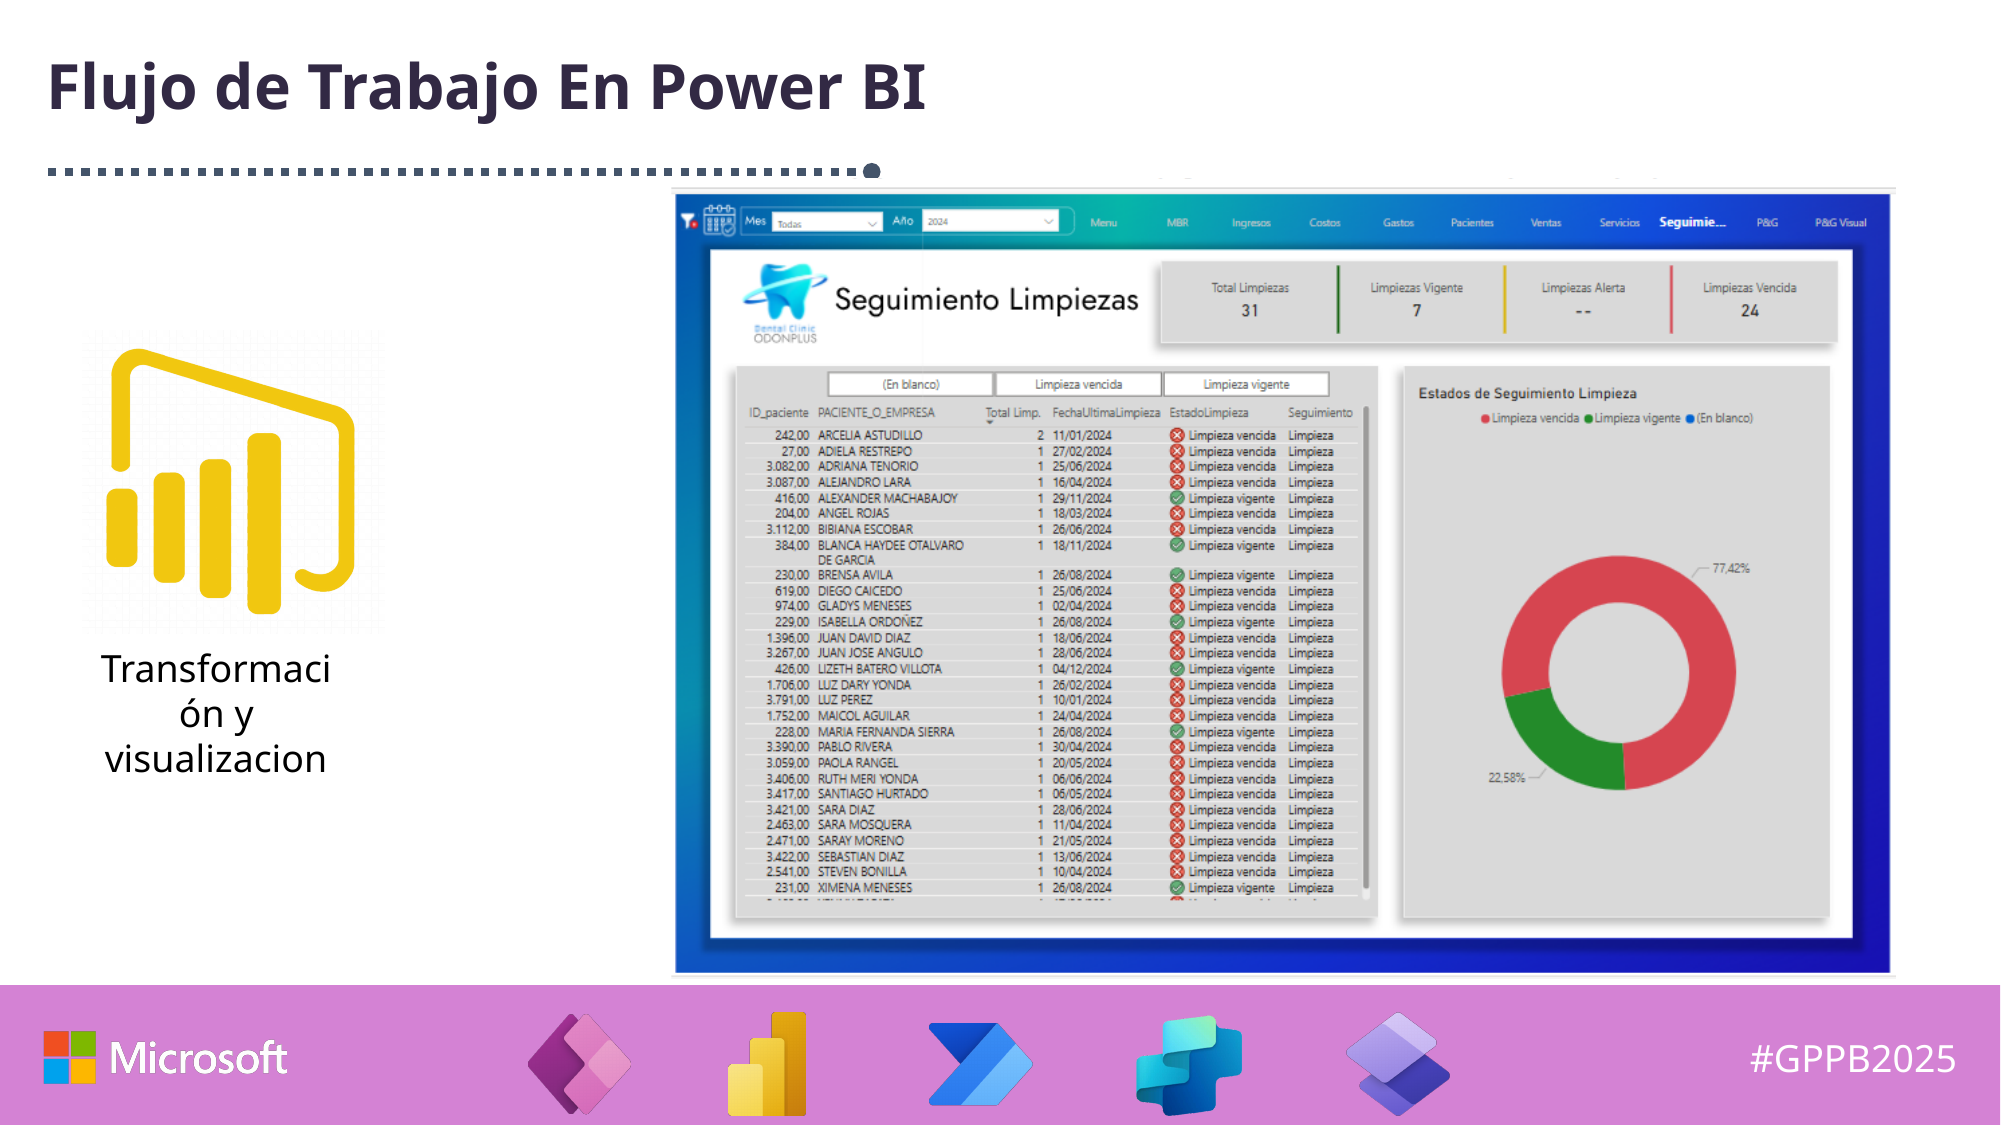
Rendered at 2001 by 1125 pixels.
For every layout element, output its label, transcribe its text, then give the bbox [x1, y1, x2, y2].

text_box Transformación y visualizacion [82, 637, 351, 788]
picture [82, 330, 385, 634]
picture [715, 1012, 819, 1116]
picture [929, 1012, 1033, 1116]
picture [671, 178, 1896, 979]
picture [528, 1012, 631, 1116]
picture [1130, 1012, 1249, 1116]
picture [0, 979, 339, 1125]
title Flujo de Trabajo En Power BI [31, 0, 1972, 179]
picture [1346, 1012, 1450, 1116]
